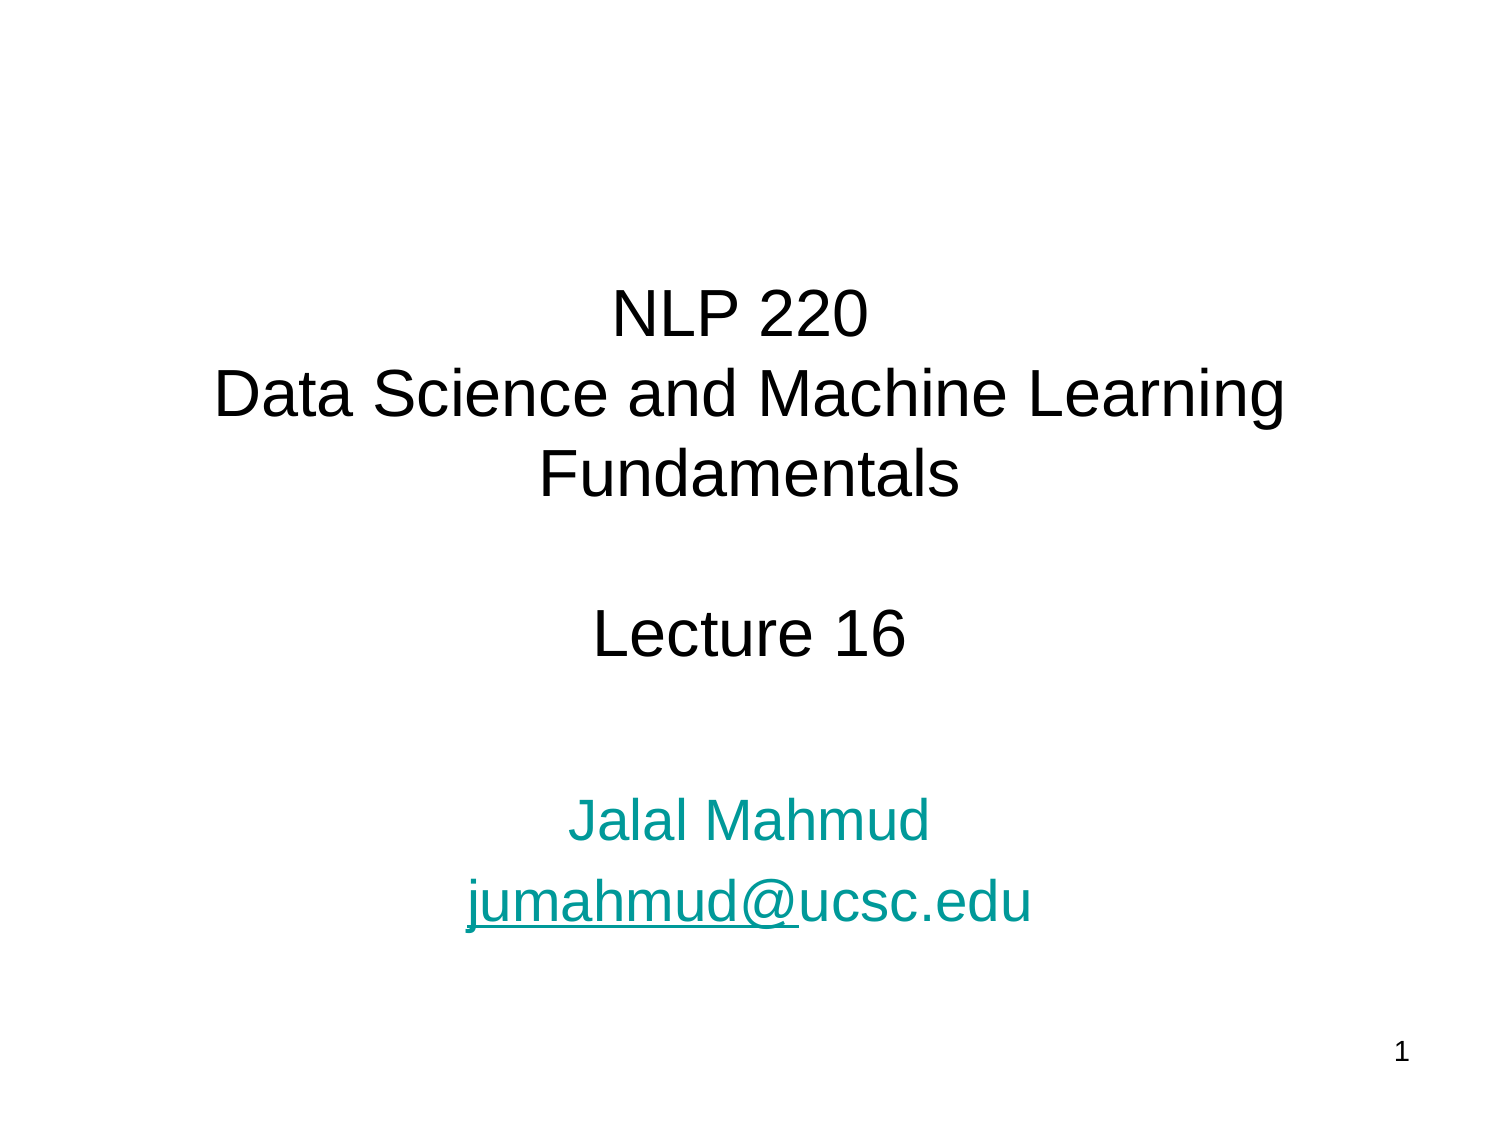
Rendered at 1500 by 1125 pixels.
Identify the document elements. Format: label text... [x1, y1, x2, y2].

slide_number 1 [1074, 1024, 1426, 1103]
title NLP 220 Data Science and Machine Learning Fundamentals Lecture 16 [112, 349, 1388, 591]
subtitle Jalal Mahmud jumahmud@ucsc.edu [225, 692, 1275, 980]
